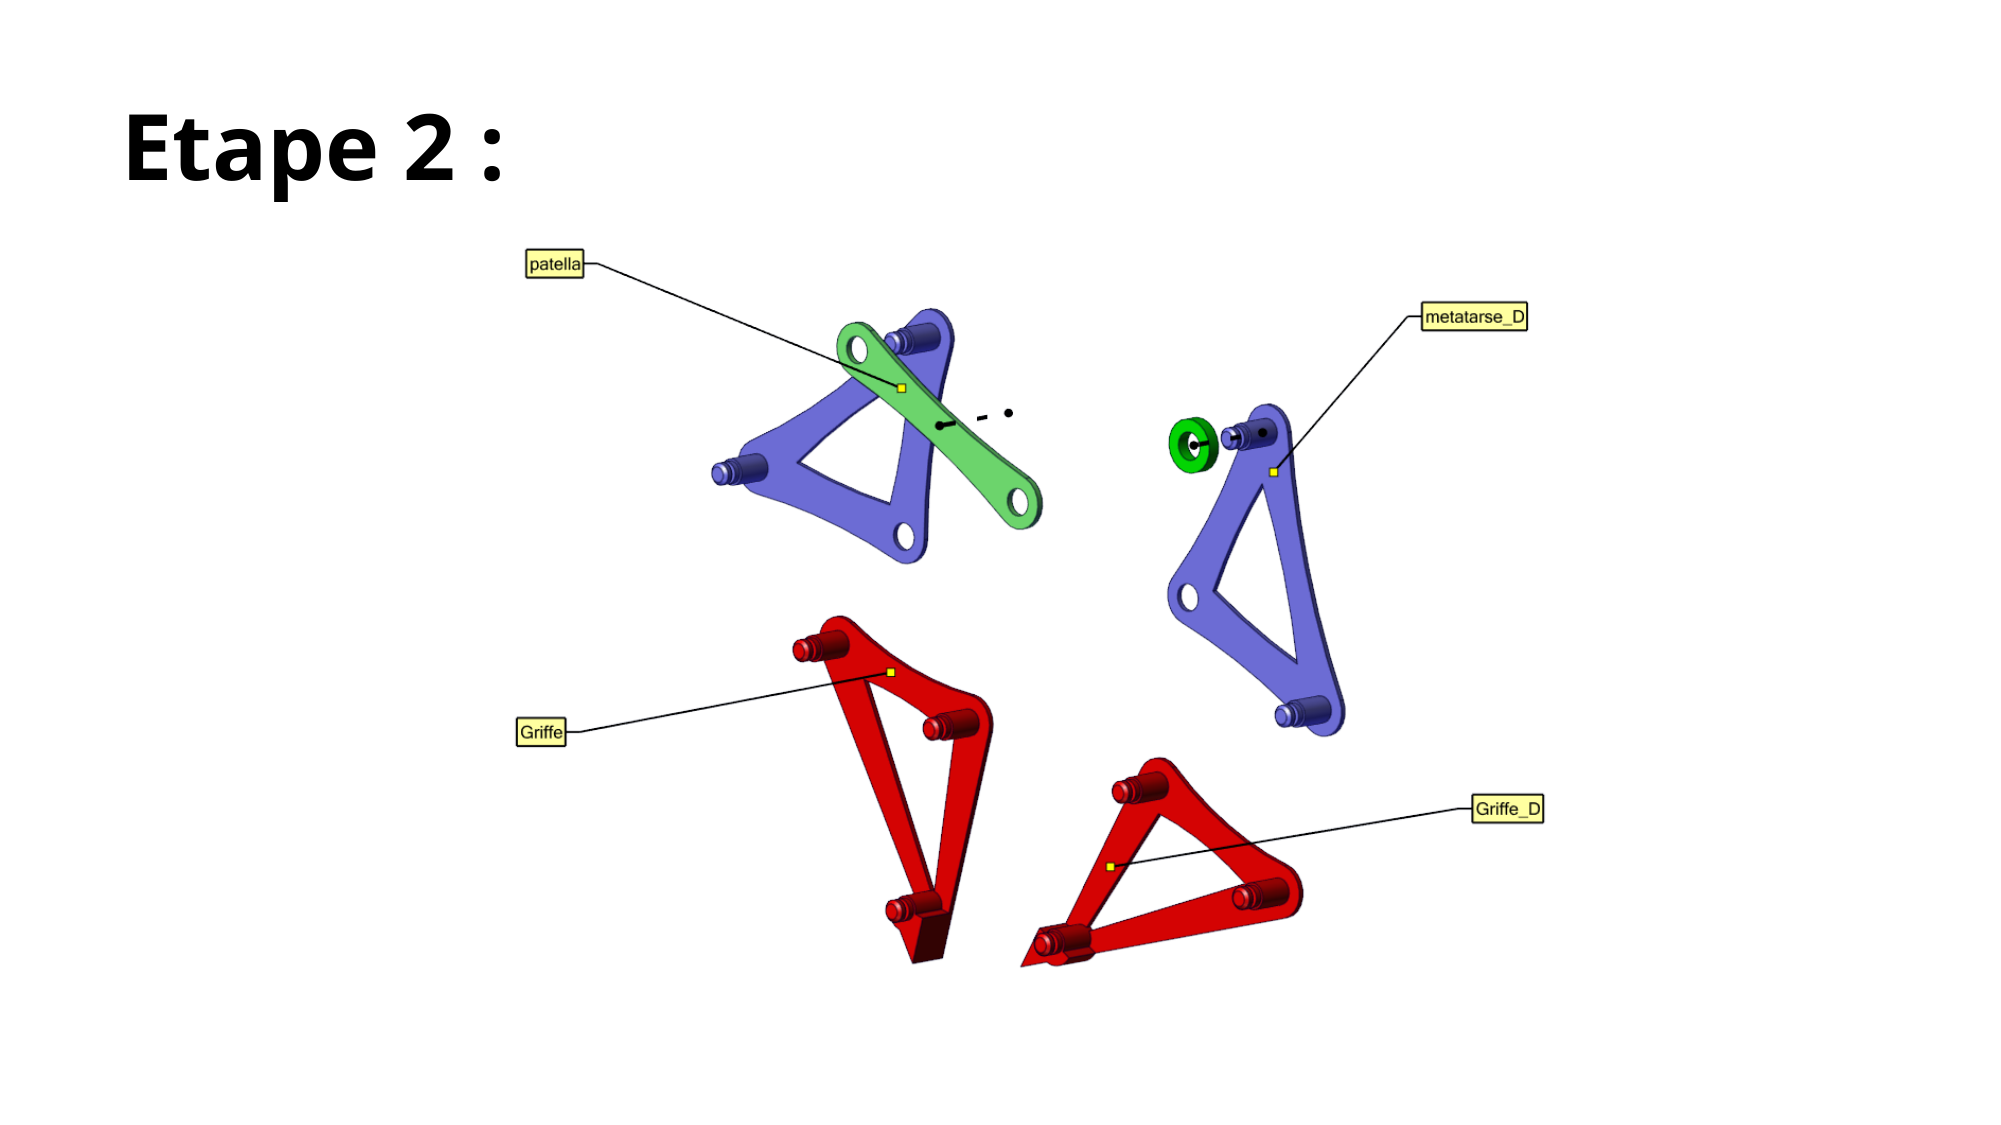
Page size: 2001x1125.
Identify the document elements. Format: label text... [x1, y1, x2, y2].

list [290, 135, 1647, 1095]
title Etape 2 : [106, 42, 1832, 260]
